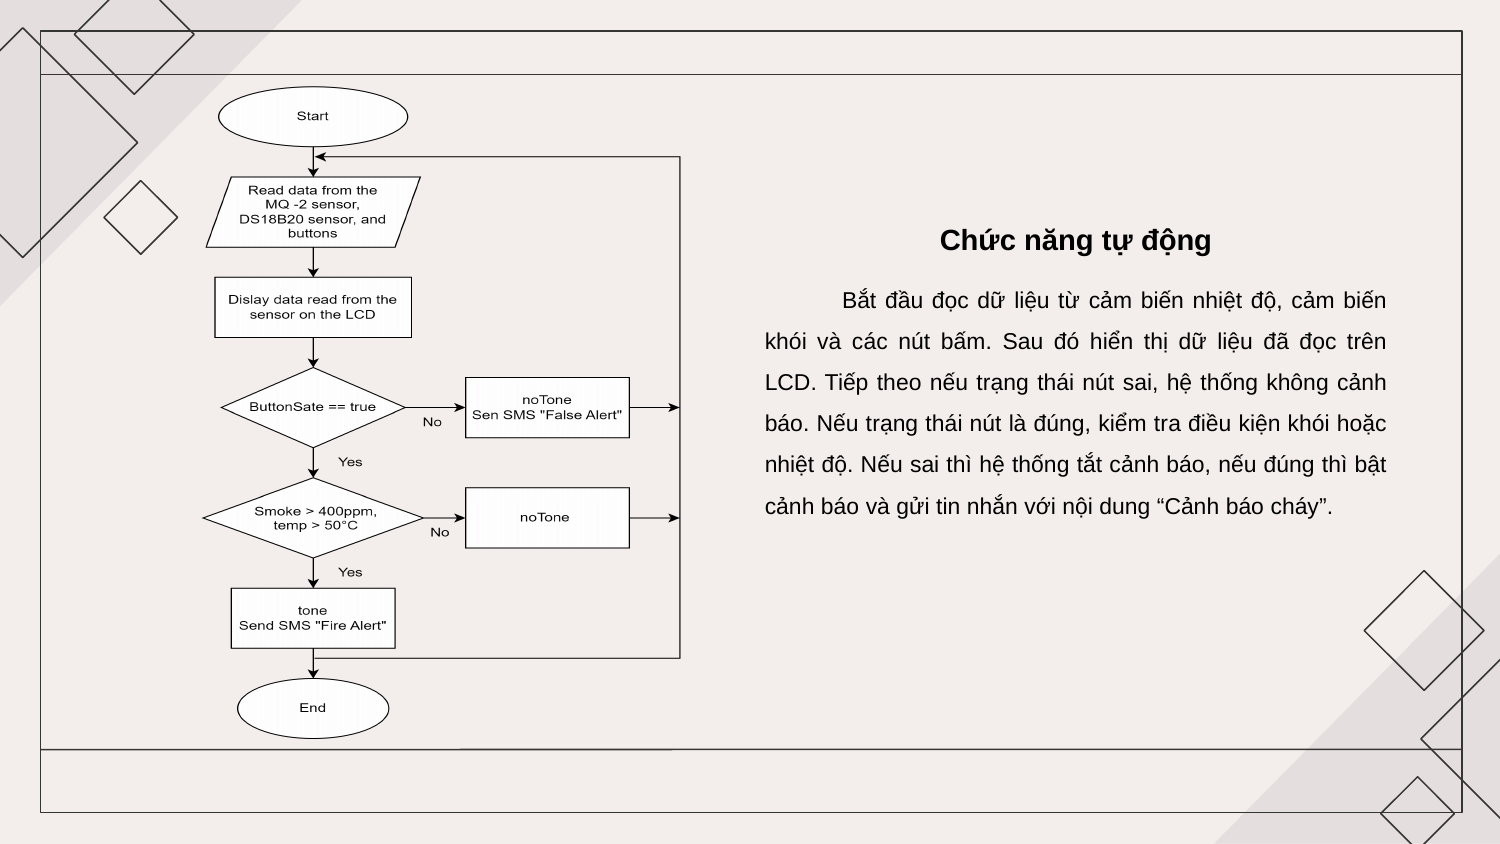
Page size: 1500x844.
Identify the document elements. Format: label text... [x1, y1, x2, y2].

picture [189, 75, 704, 749]
text_box Chức năng tự động [801, 213, 1350, 264]
text_box Bắt đầu đọc dữ liệu từ cảm biến nhiệt độ, cảm biến khói và các nút bấm. Sau đó hiển thị dữ liệu đã đọc trên LCD. Tiếp theo nếu trạng thái nút sai, hệ thống không cảnh báo. Nếu trạng thái nút là đúng, kiểm tra điều kiện khói hoặc nhiệt độ. Nếu sai thì hệ thống tắt cảnh báo, nếu đúng thì bật cảnh báo và gửi tin nhắn với nội dung “Cảnh báo cháy”. [749, 264, 1402, 526]
